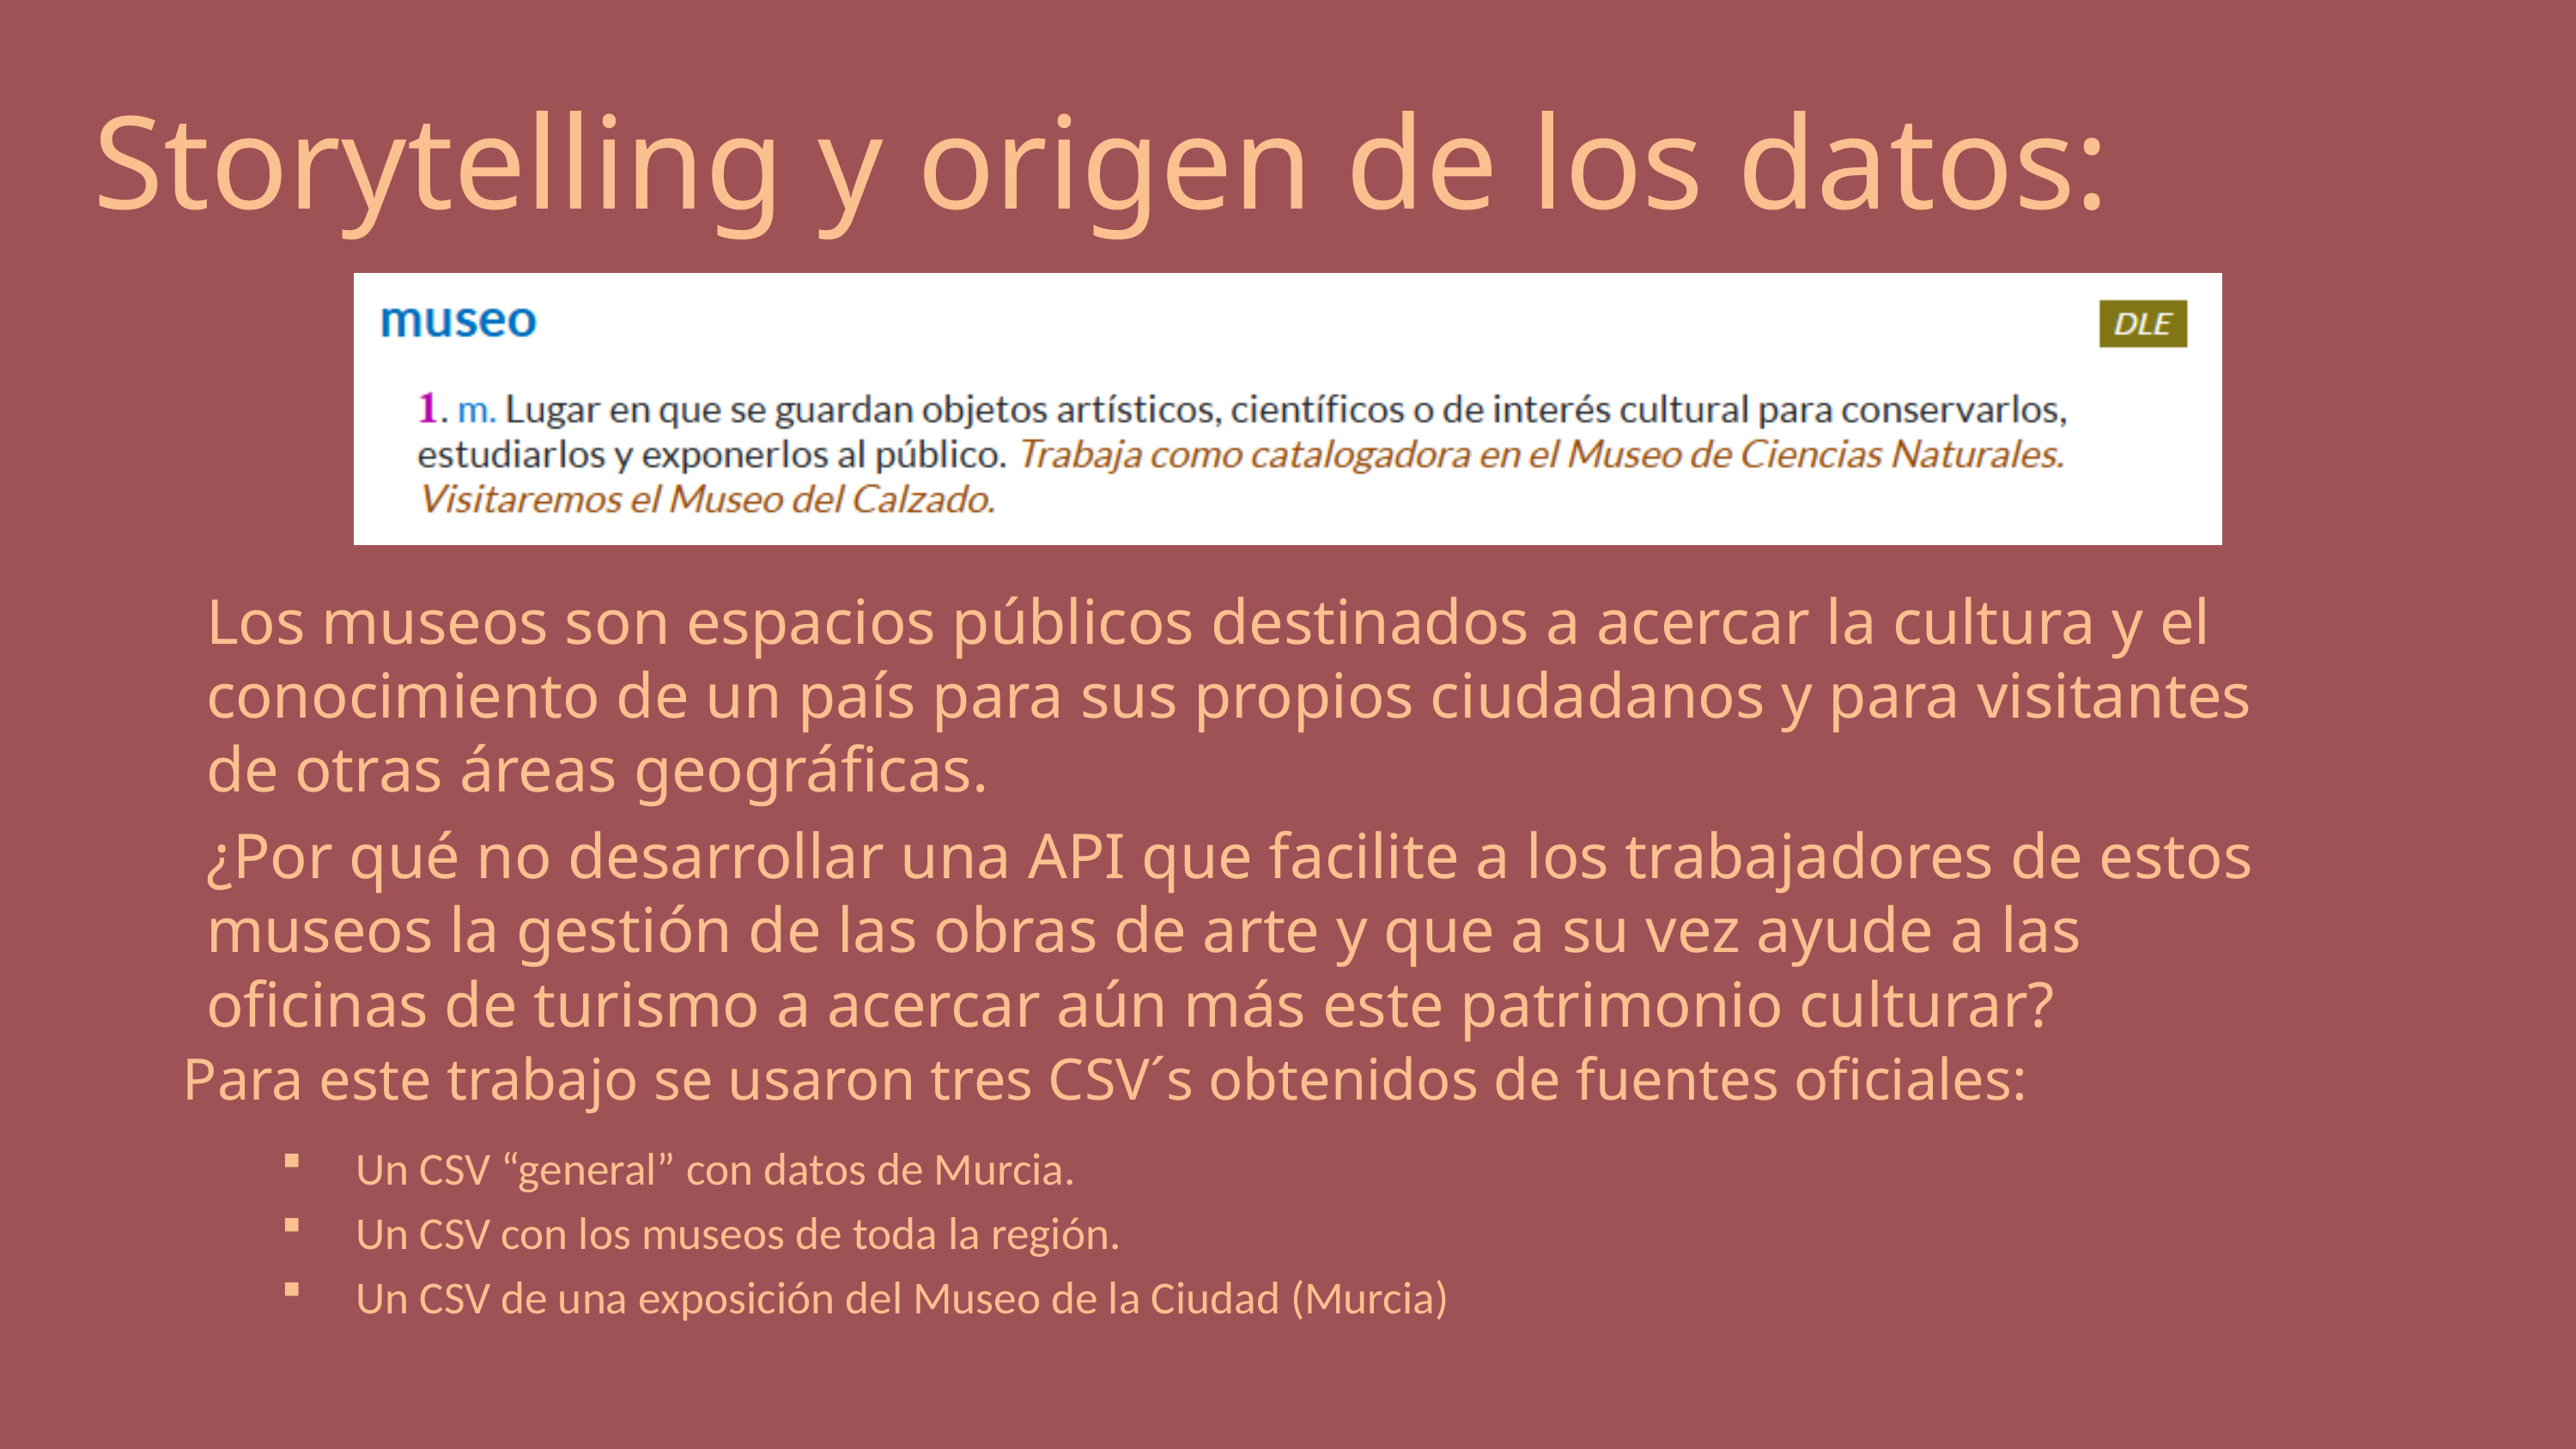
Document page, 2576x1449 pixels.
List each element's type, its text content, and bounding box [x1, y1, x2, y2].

picture [354, 273, 2222, 545]
title Para este trabajo se usaron tres CSV´s obtenidos de fuentes oficiales: [169, 1021, 2330, 1133]
subtitle Los museos son espacios públicos destinados a acercar la cultura y el conocimiento de un país para sus propios ciudadanos y para visitantes de otras áreas geográficas. ¿Por qué no desarrollar una API que facilite a los trabajadores de estos museos la gestión de las obras de arte y que a su vez ayude a las oficinas de turismo a acercar aún más este patrimonio culturar? [193, 575, 2330, 1021]
text_box Un CSV “general” con datos de Murcia. Un CSV con los museos de toda la región. Un CSV de una exposición del Museo de la Ciudad (Murcia) [268, 1132, 1473, 1337]
text_box Storytelling y origen de los datos: [80, 74, 2442, 241]
